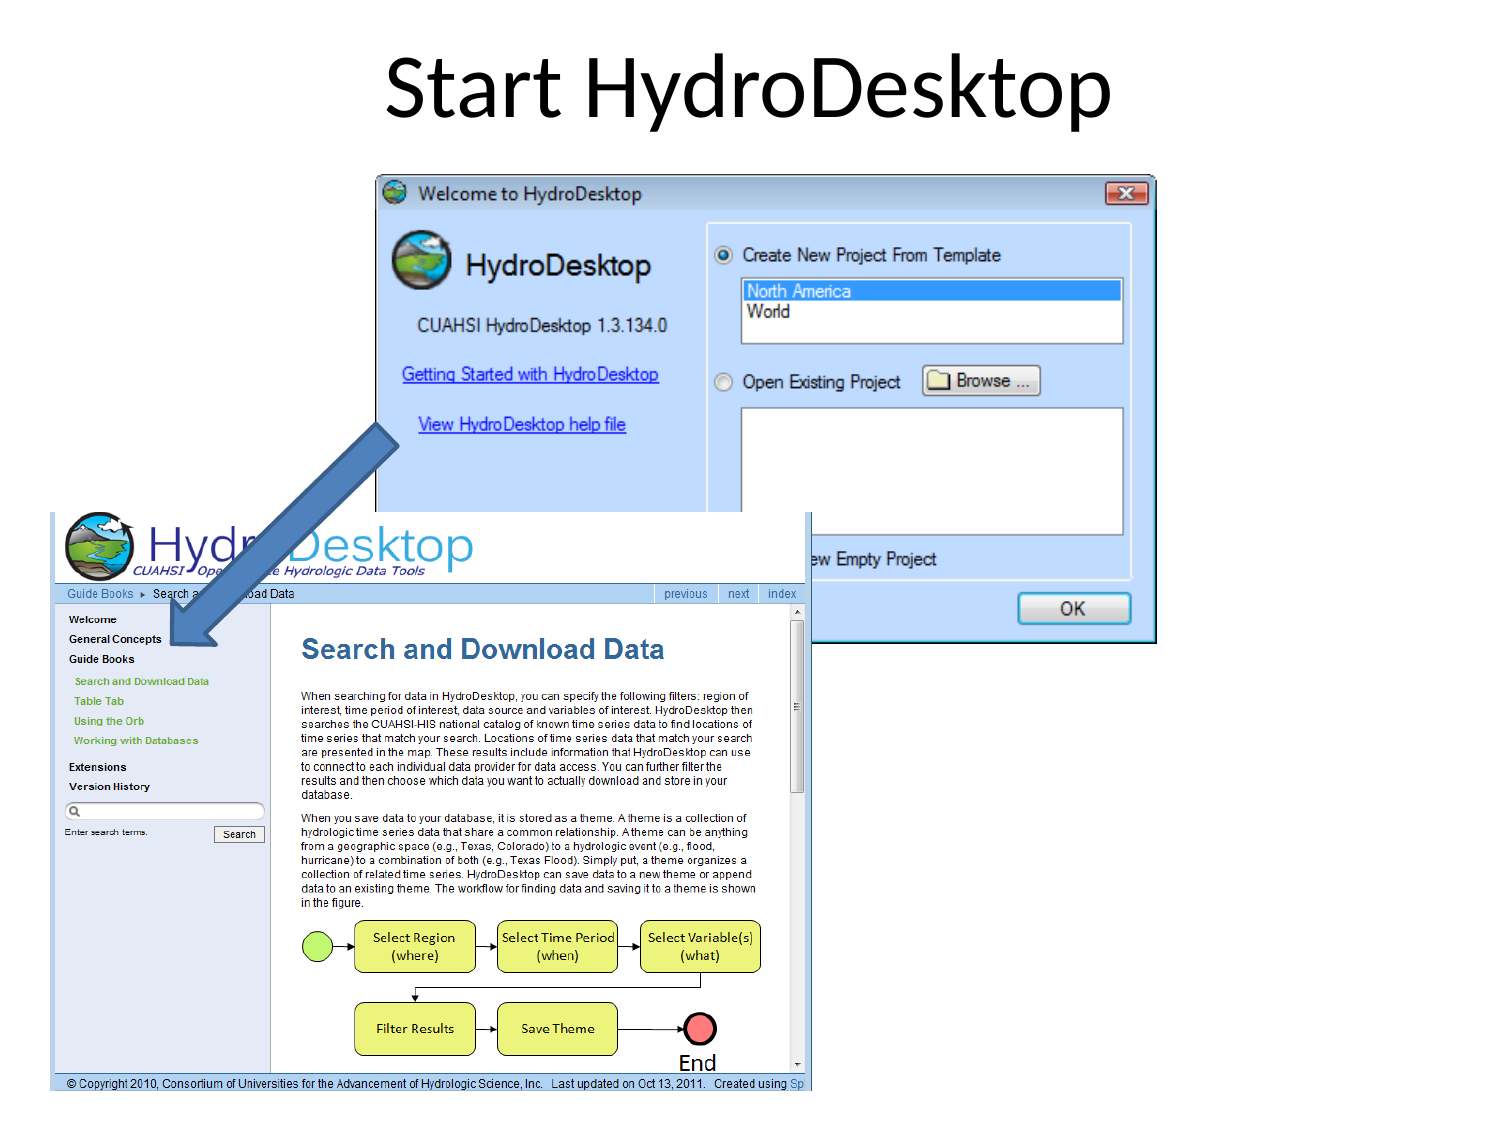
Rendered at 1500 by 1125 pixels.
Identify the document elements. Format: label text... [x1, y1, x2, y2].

text_box [284, 427, 369, 510]
picture [49, 174, 1157, 1092]
title Start HydroDesktop [75, 0, 1425, 163]
